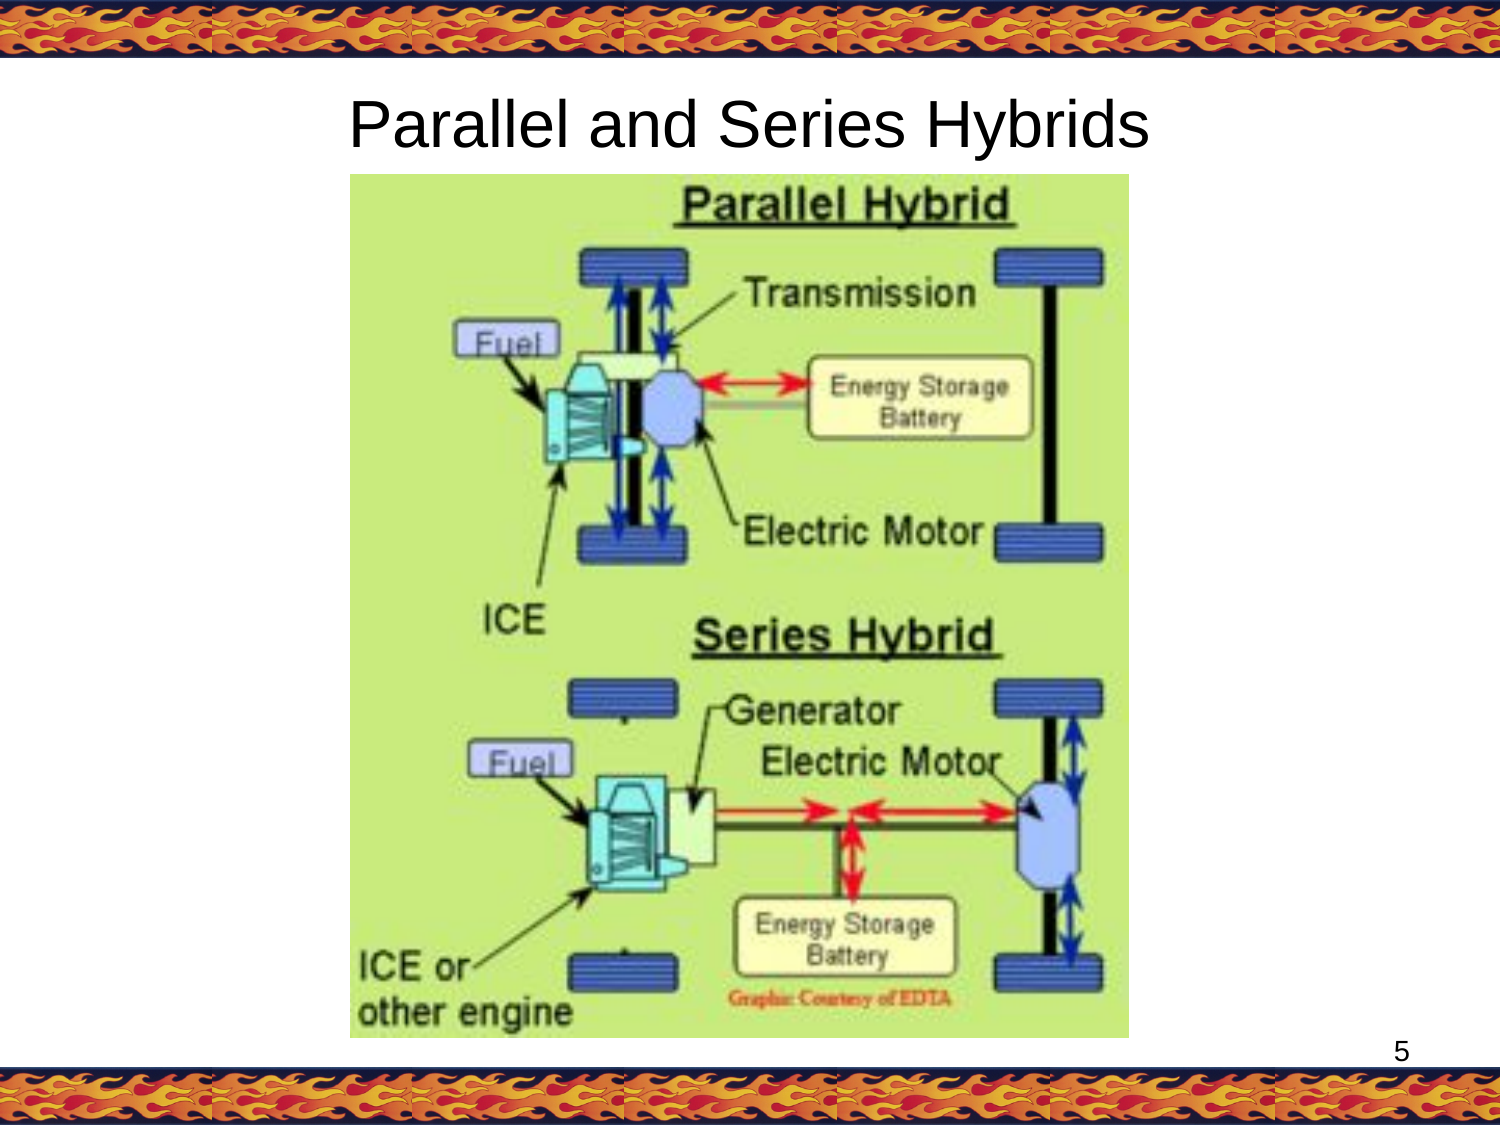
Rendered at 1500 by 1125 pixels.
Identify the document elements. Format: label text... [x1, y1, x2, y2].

slide_number 5 [1074, 1024, 1426, 1103]
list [349, 174, 1129, 1038]
title Parallel and Series Hybrids [74, 62, 1426, 181]
picture [0, 1067, 1500, 1125]
picture [0, 0, 1500, 58]
